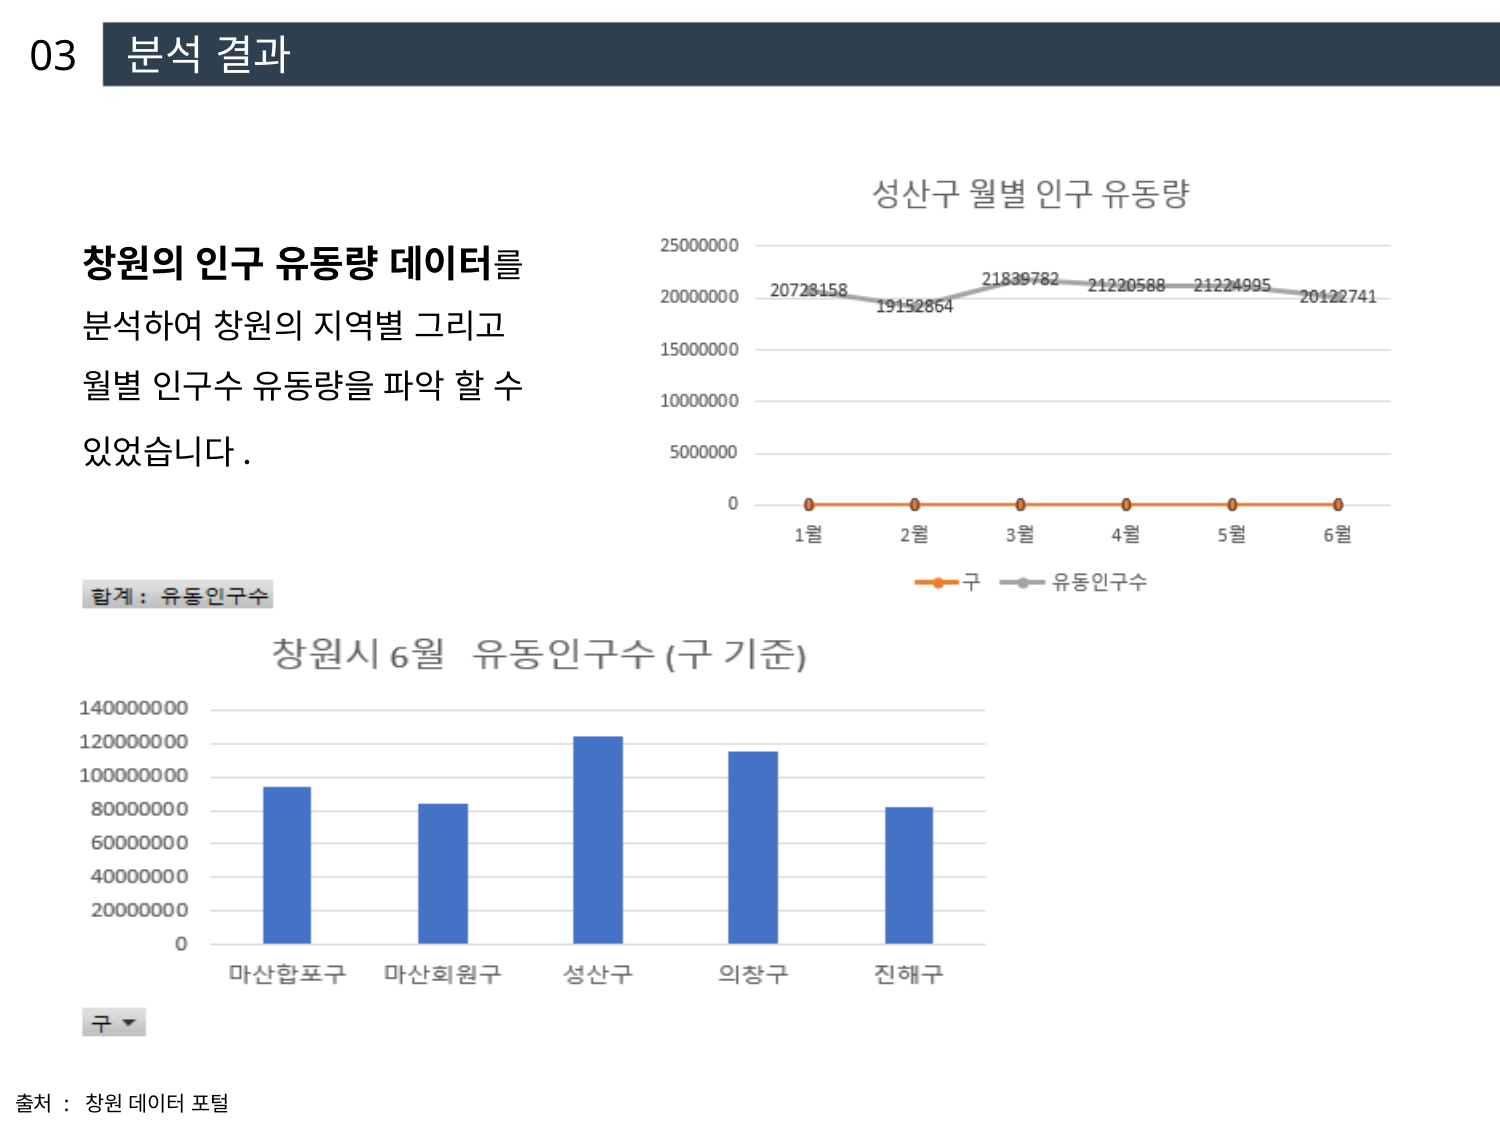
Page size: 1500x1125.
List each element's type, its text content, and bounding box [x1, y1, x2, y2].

text_box [0, 0, 1500, 1125]
text_box 출처 : 창원 데이터 포털 [15, 1092, 371, 1116]
text_box 03 분석 결과 [29, 28, 1145, 124]
text_box 창원의 인구 유동량 데이터를 분석하여 창원의 지역별 그리고 월별 인구수 유동량을 파악 할 수 있었습니다. [67, 210, 587, 480]
picture [66, 154, 1411, 1045]
